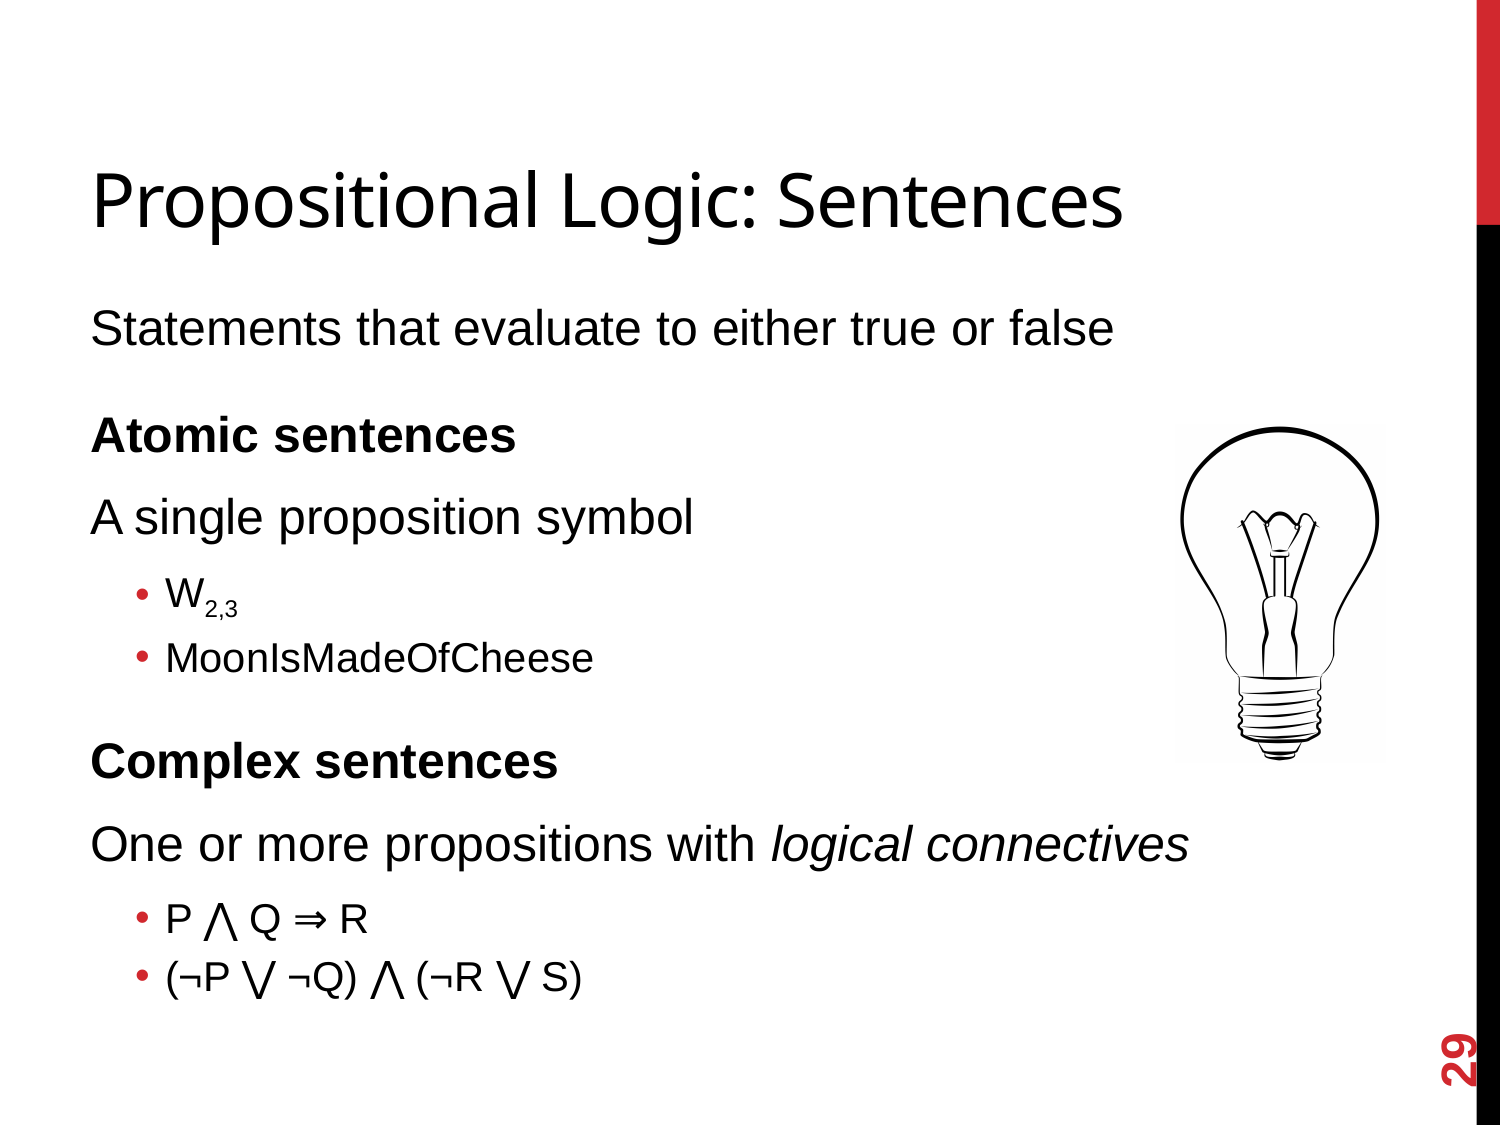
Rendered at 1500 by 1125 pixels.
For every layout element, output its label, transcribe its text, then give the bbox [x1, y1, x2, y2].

list Statements that evaluate to either true or false Atomic sentences A single proposition symbol W2,3 MoonIsMadeOfCheese Complex sentences One or more propositions with logical connectives P ⋀ Q ⇒ R (¬P ⋁ ¬Q) ⋀ (¬R ⋁ S) [75, 287, 1325, 1063]
title Propositional Logic: Sentences [75, 25, 1386, 250]
picture [1174, 424, 1387, 763]
text_box 29 [1418, 887, 1479, 1104]
